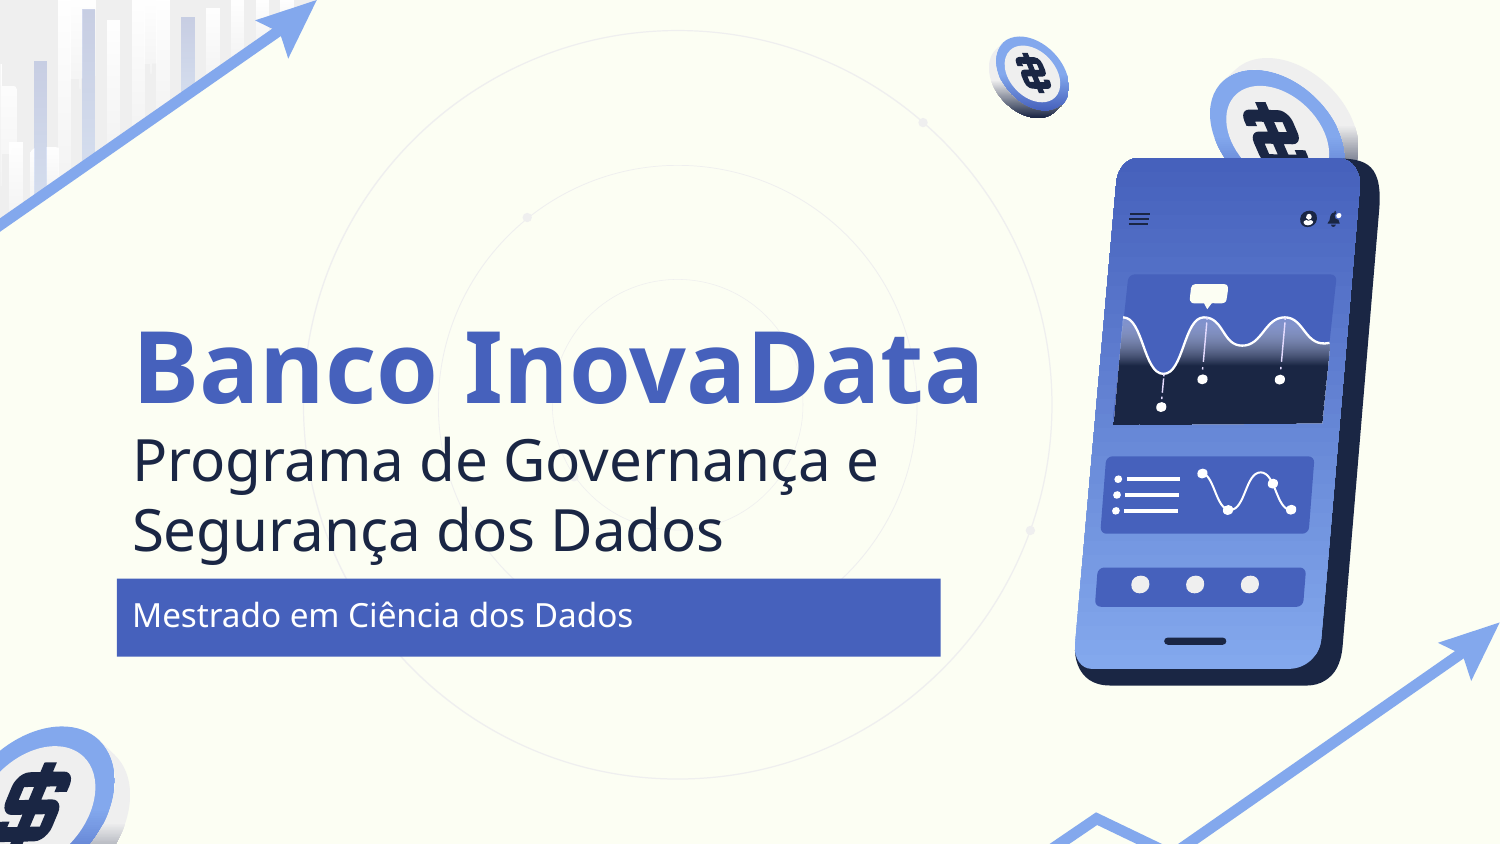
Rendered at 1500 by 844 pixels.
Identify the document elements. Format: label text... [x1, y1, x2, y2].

title Banco InovaData Programa de Governança e Segurança dos Dados [116, 187, 1010, 579]
subtitle Mestrado em Ciência dos Dados [116, 578, 941, 657]
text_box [1073, 157, 1384, 686]
